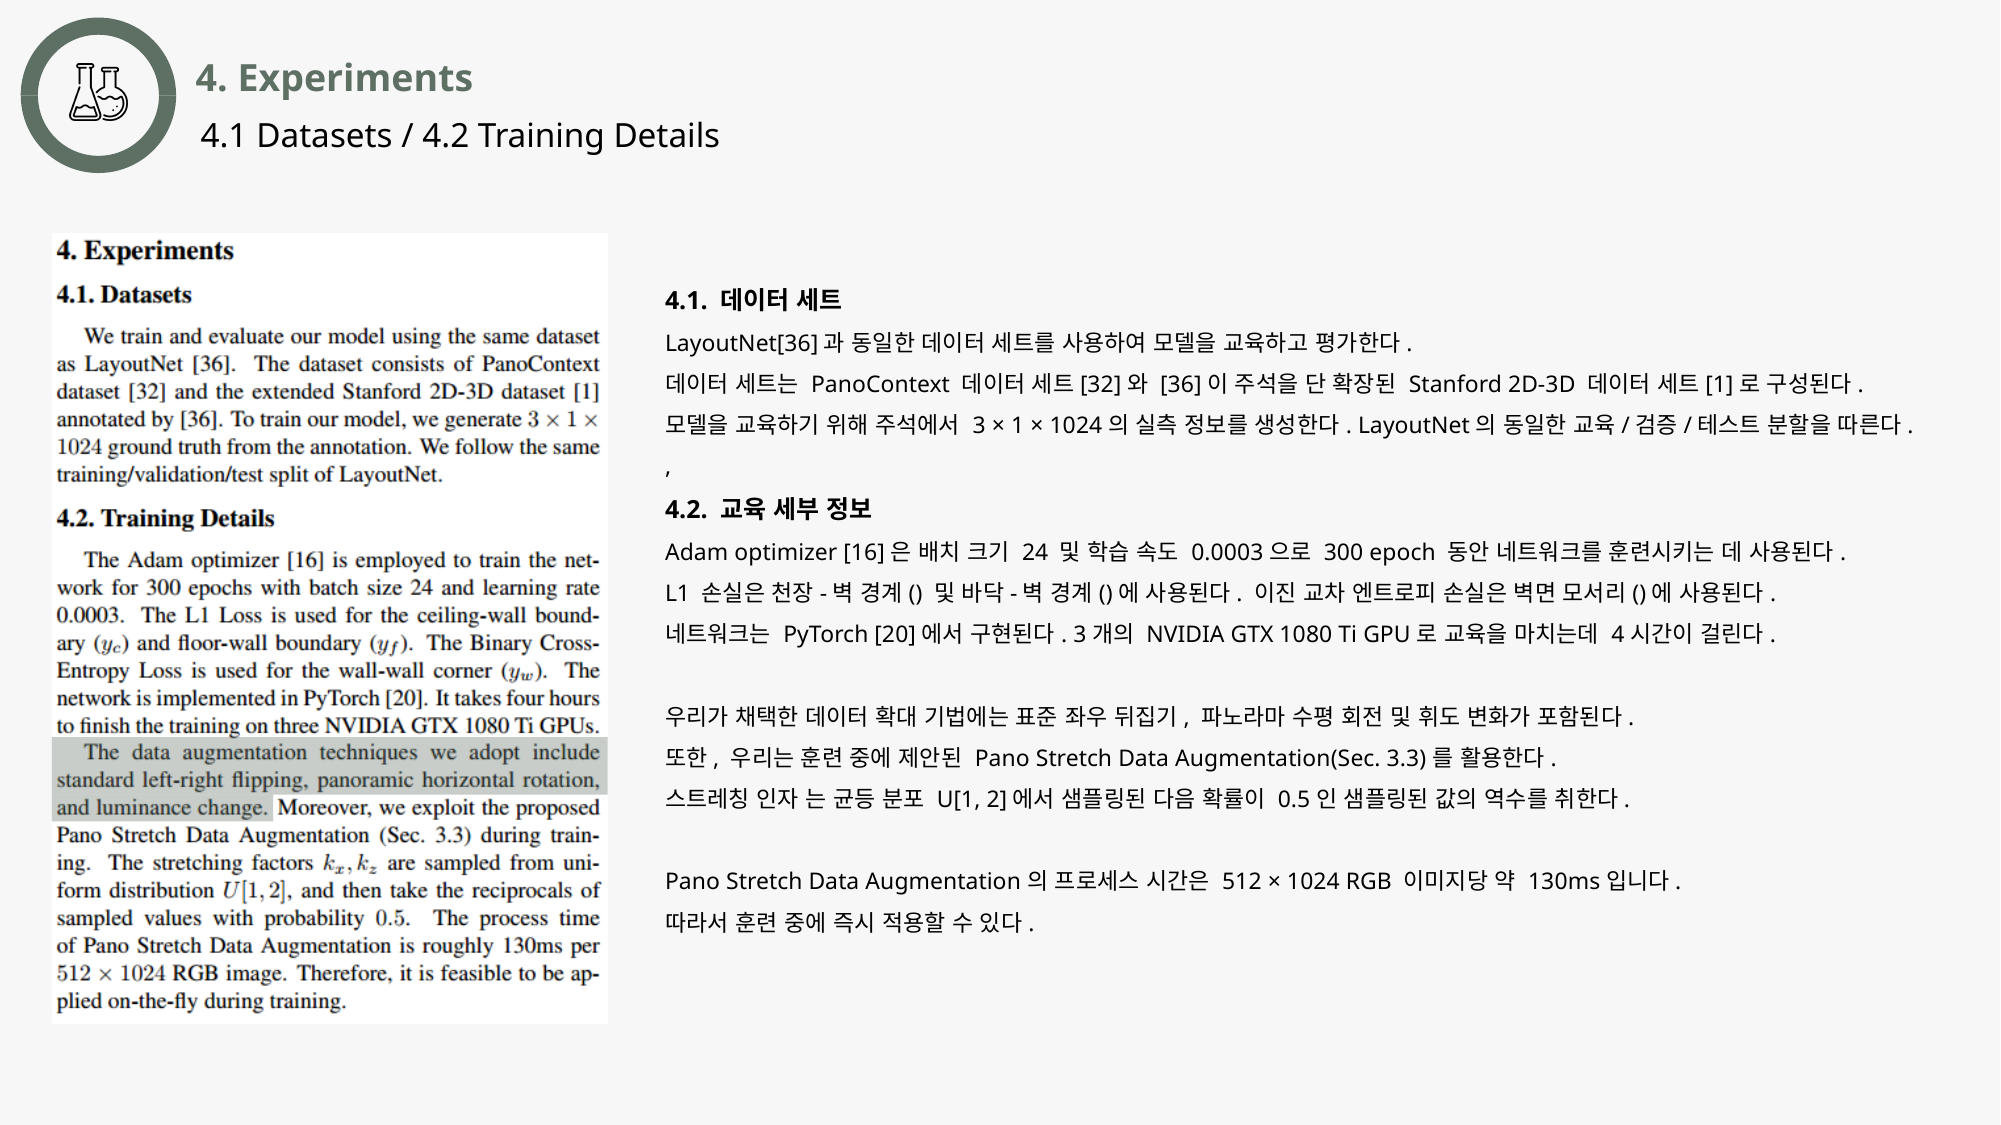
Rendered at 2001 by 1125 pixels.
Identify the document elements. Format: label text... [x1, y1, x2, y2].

text_box 4.1 Datasets / 4.2 Training Details [185, 106, 830, 162]
text_box 4. Experiments [180, 46, 511, 107]
text_box [19, 16, 178, 97]
picture [69, 63, 128, 121]
picture [51, 233, 608, 1024]
text_box [19, 96, 178, 175]
